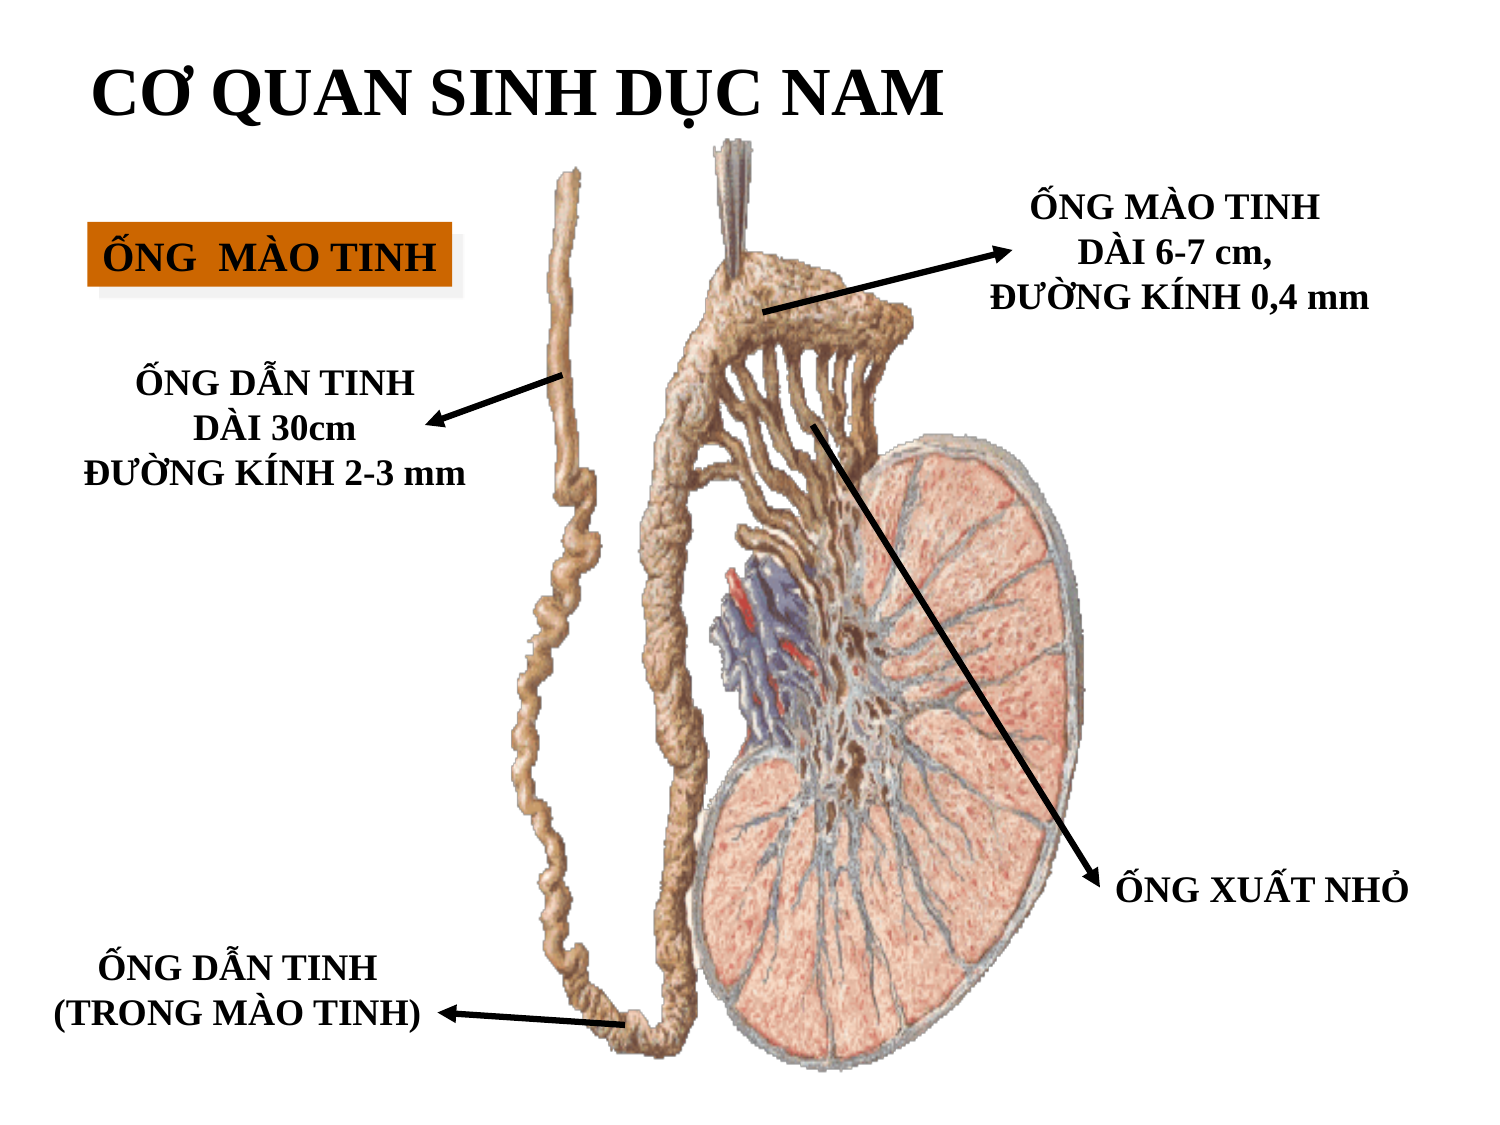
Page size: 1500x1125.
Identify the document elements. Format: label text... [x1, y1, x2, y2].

text_box ỐNG MÀO TINH DÀI 6-7 cm, ĐƯỜNG KÍNH 0,4 mm [1099, 174, 1250, 325]
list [508, 137, 1088, 1075]
text_box [1088, 868, 1100, 888]
title CƠ QUAN SINH DỤC NAM [75, 0, 1425, 188]
text_box [437, 1007, 508, 1020]
text_box ỐNG DẪN TINH DÀI 30cm ĐƯỜNG KÍNH 2-3 mm [199, 349, 350, 500]
text_box ỐNG XUẤT NHỎ [1187, 812, 1338, 963]
text_box ỐNG MÀO TINH [87, 221, 453, 287]
text_box ỐNG DẪN TINH (TRONG MÀO TINH) [162, 912, 313, 1063]
text_box [424, 394, 508, 427]
